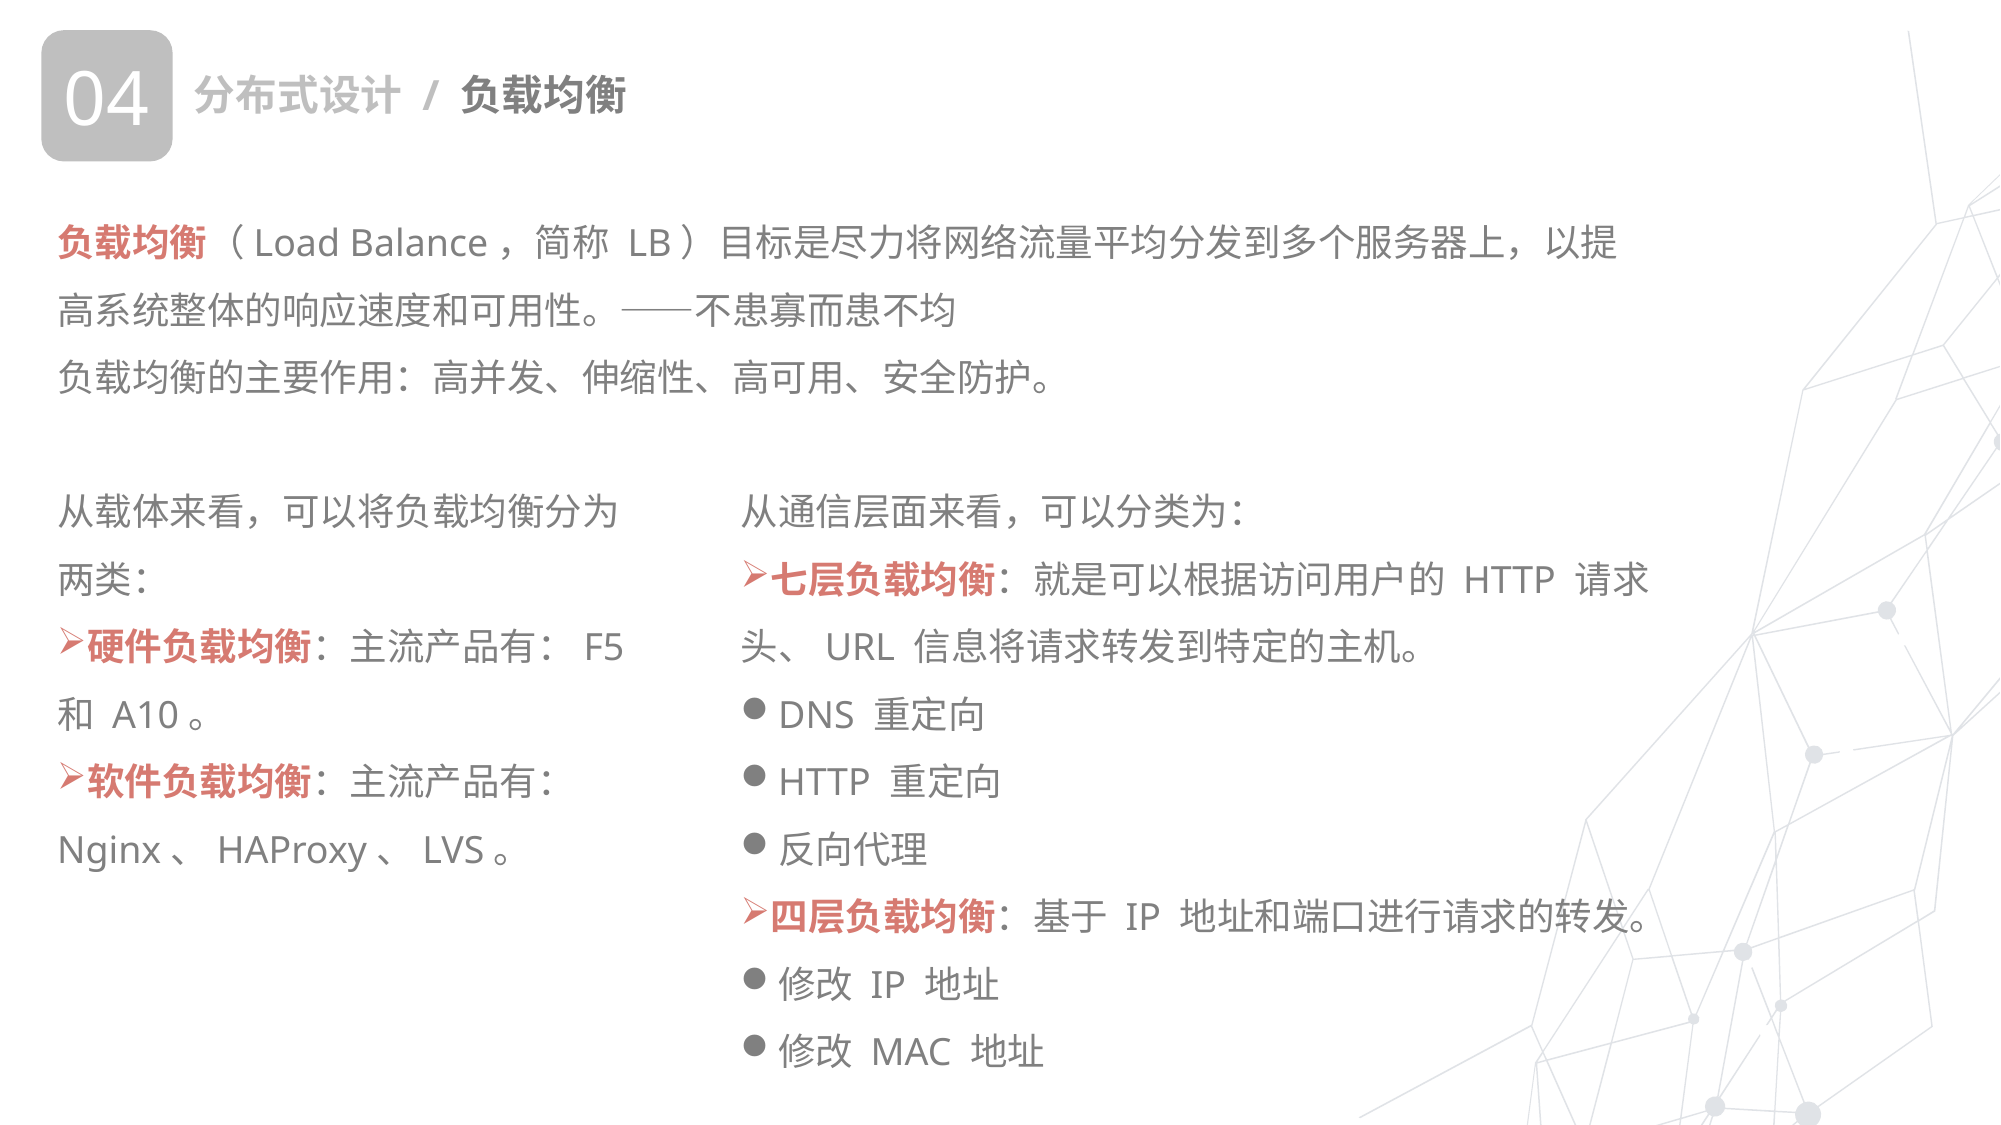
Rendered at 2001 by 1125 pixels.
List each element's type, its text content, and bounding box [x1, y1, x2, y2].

text_box 负载均衡（Load Balance，简称 LB）目标是尽力将网络流量平均分发到多个服务器上，以提高系统整体的响应速度和可用性。——不患寡而患不均 负载均衡的主要作用：高并发、伸缩性、高可用、安全防护。 [42, 189, 1666, 407]
text_box [1358, 1081, 1430, 1119]
text_box [1656, 30, 2000, 1125]
text_box [1536, 1081, 1542, 1125]
text_box 分布式设计 / 负载均衡 [194, 35, 958, 138]
text_box [1589, 1081, 1603, 1125]
text_box [1526, 1081, 1534, 1125]
text_box [1554, 1081, 1577, 1125]
text_box 04 [41, 30, 173, 162]
text_box 从载体来看，可以将负载均衡分为两类： 硬件负载均衡：主流产品有：F5 和 A10。 软件负载均衡：主流产品有：Nginx、HAProxy、LVS。 [42, 458, 662, 879]
text_box 从通信层面来看，可以分类为： 七层负载均衡：就是可以根据访问用户的 HTTP 请求头、URL 信息将请求转发到特定的主机。 DNS 重定向 HTTP 重定向 反向代理 四层负载均衡：基于 IP 地址和端口进行请求的转发。 修改 IP 地址 修改 MAC 地址 [725, 458, 1686, 1081]
